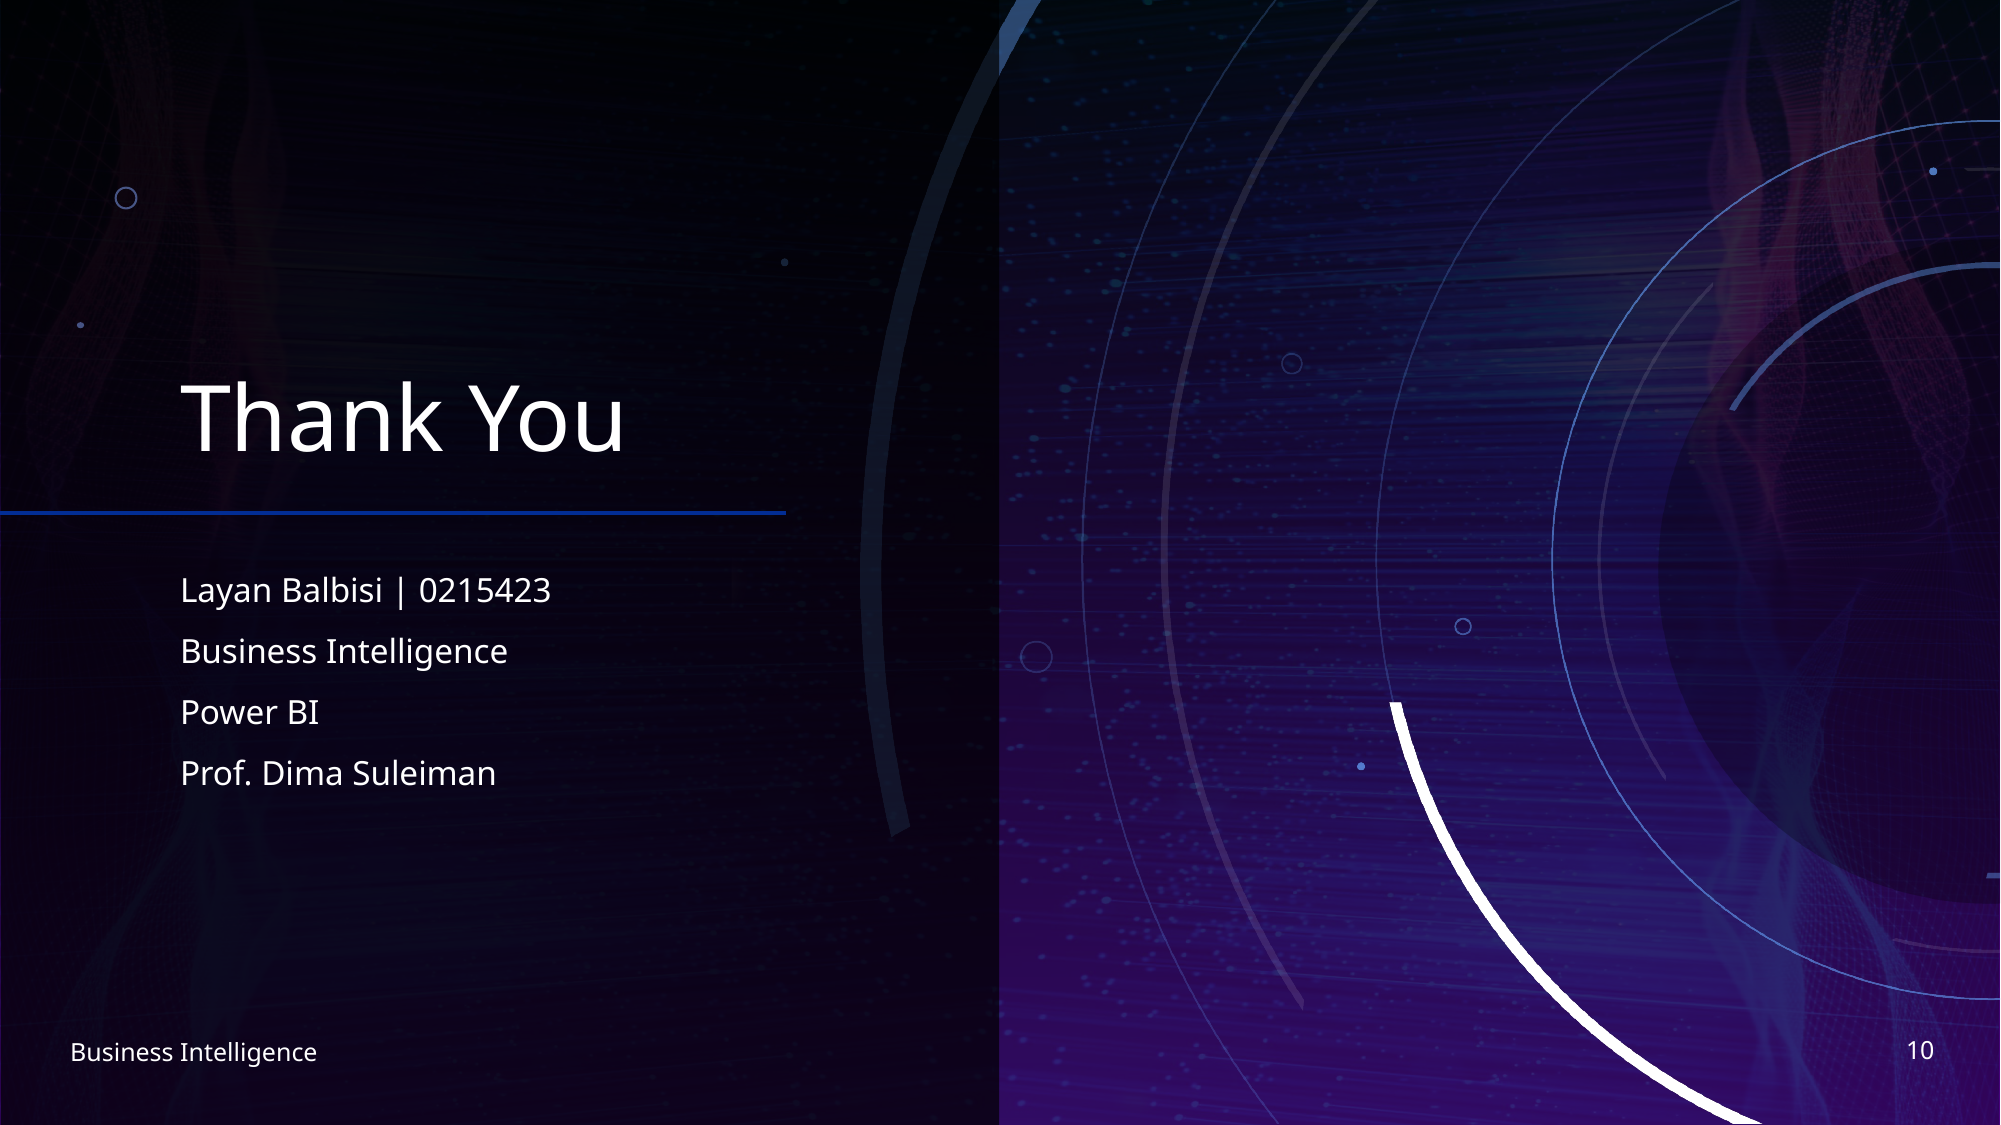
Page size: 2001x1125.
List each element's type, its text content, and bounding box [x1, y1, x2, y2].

list Layan Balbisi | 0215423 Business Intelligence Power BI Prof. Dima Suleiman [165, 562, 784, 992]
title Thank You [165, 256, 784, 480]
slide_number 10 [1499, 1021, 1950, 1082]
footer Business Intelligence [55, 1023, 731, 1084]
picture [731, 0, 2001, 1124]
